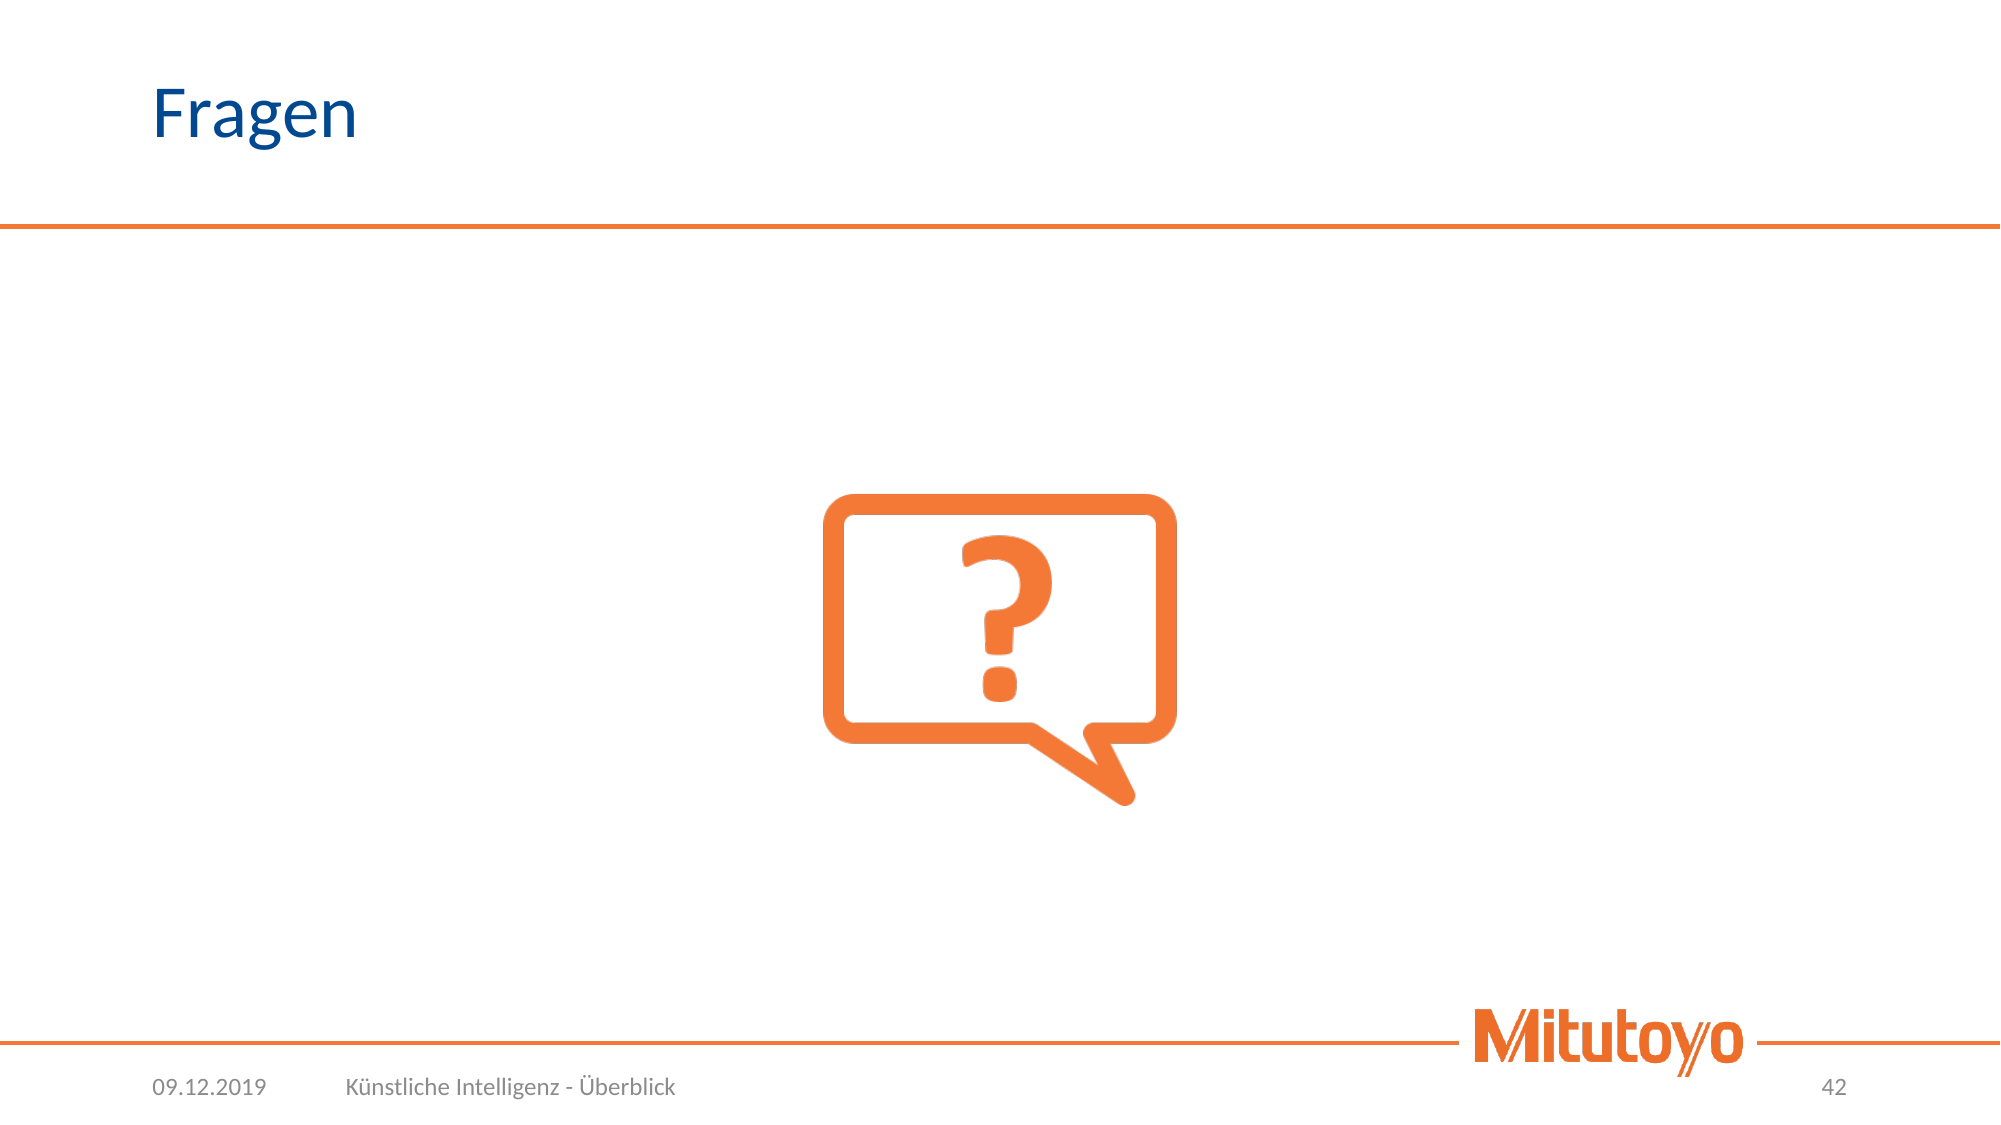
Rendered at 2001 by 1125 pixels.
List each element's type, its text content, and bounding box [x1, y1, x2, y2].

picture [792, 442, 1208, 858]
title Fragen [137, 24, 1863, 203]
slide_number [137, 1055, 313, 1116]
footer Künstliche Intelligenz - Überblick [330, 1055, 1721, 1116]
picture [1475, 1009, 1744, 1077]
slide_number 42 [1743, 1055, 1863, 1116]
